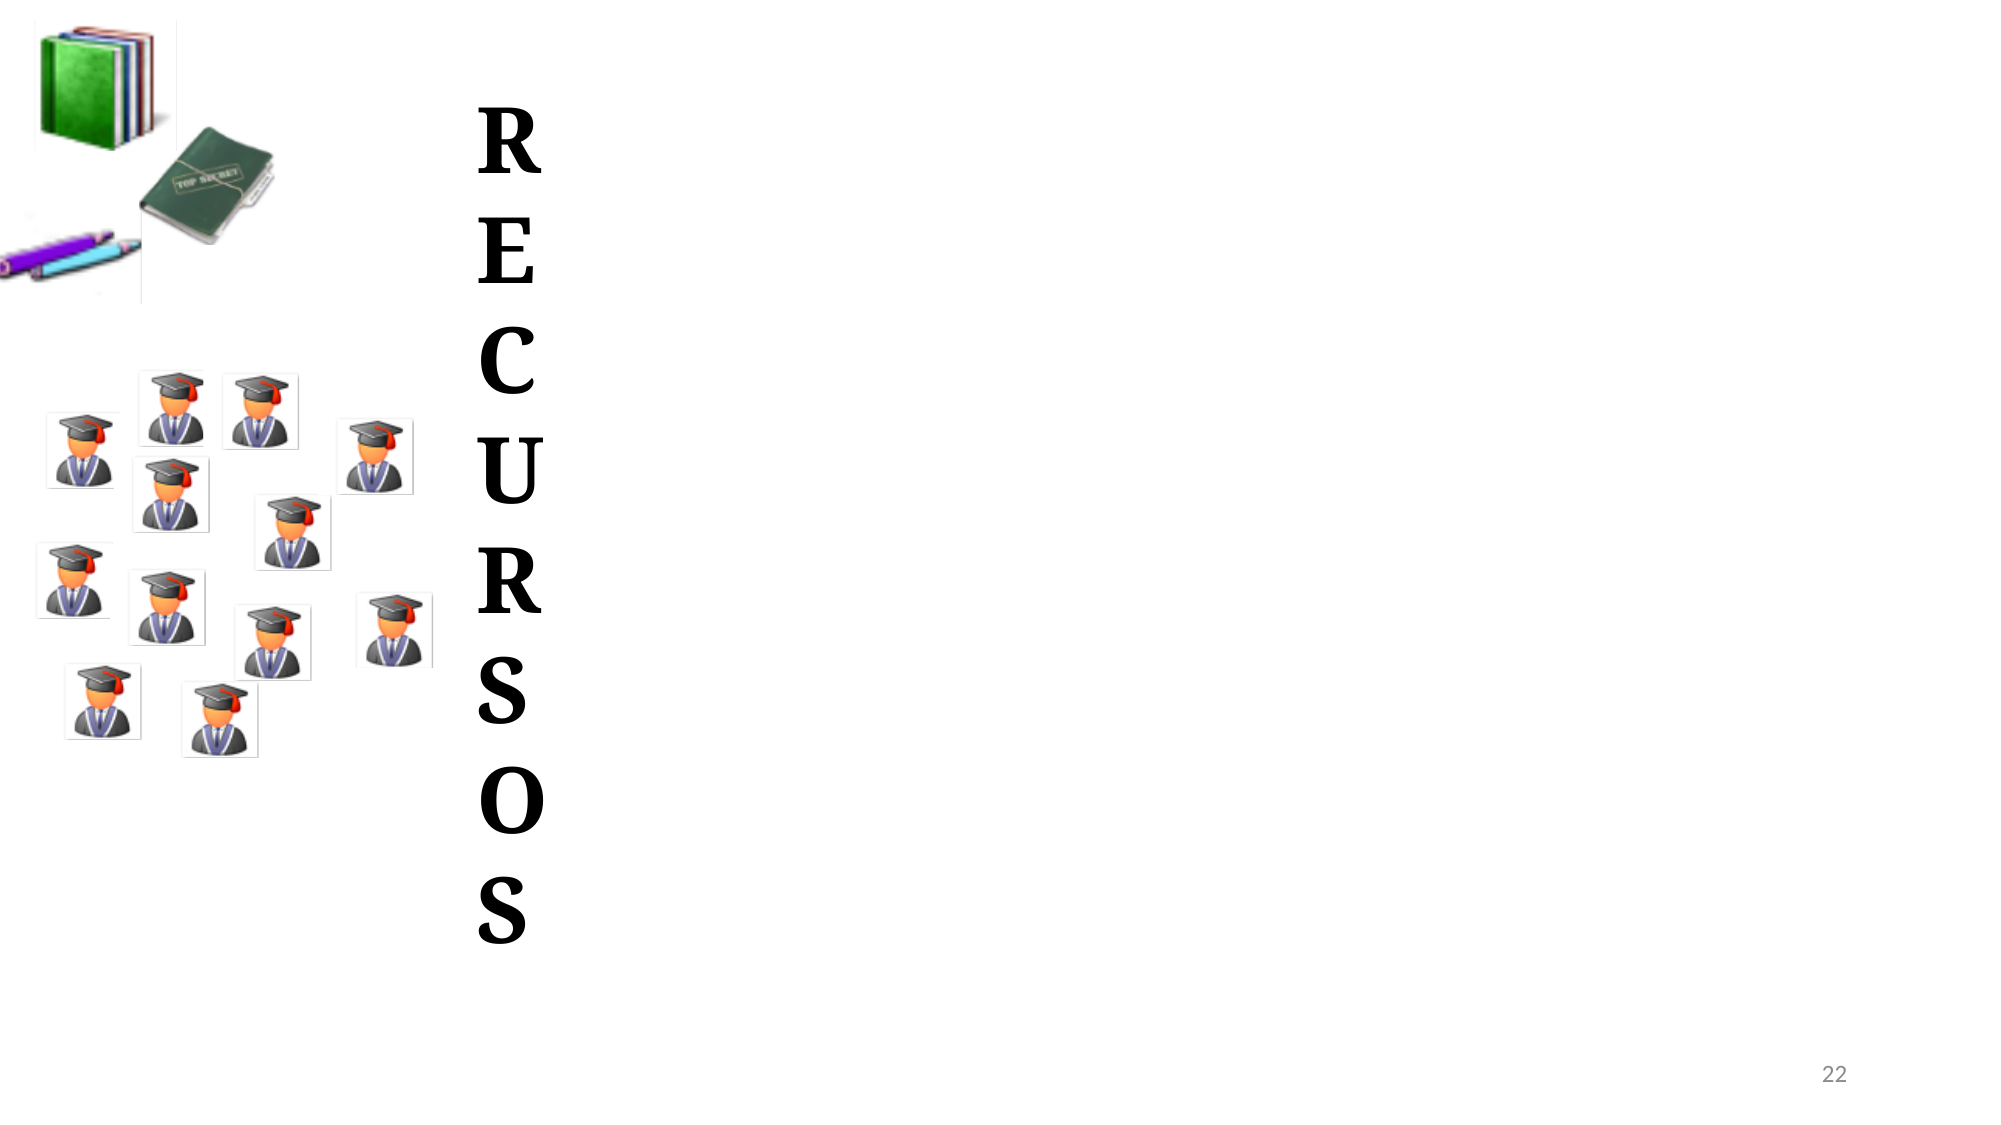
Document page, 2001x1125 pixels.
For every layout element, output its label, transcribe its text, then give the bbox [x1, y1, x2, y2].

picture [235, 393, 414, 571]
picture [337, 567, 434, 668]
picture [162, 579, 312, 758]
slide_number 22 [1412, 1042, 1863, 1103]
picture [0, 20, 275, 304]
text_box R E C U R S O S [462, 74, 565, 1080]
picture [17, 345, 300, 740]
